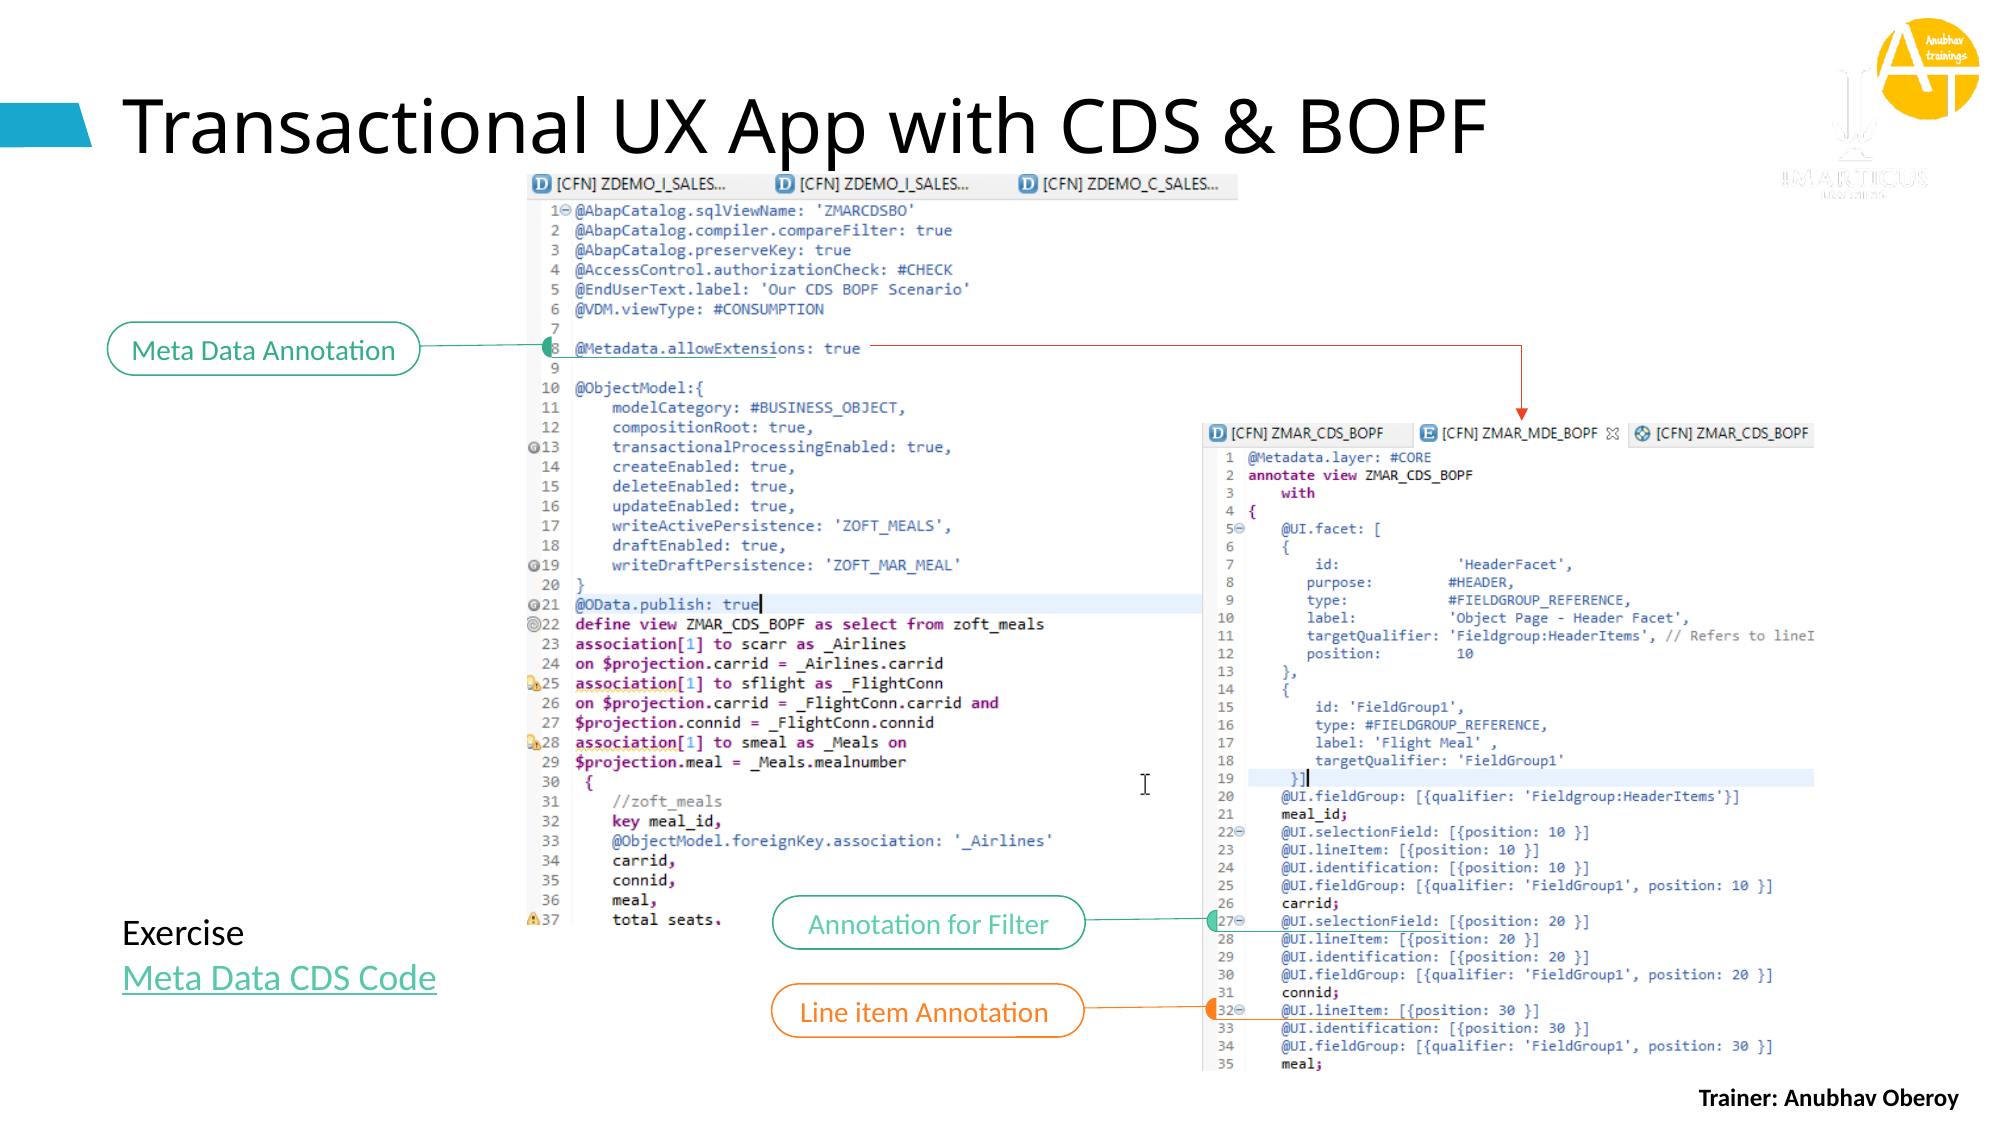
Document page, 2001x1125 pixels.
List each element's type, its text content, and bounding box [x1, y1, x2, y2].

text_box Exercise Meta Data CDS Code [107, 900, 499, 1006]
picture [527, 174, 1814, 1071]
text_box Meta Data Annotation [107, 322, 420, 376]
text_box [541, 336, 777, 358]
text_box Line item Annotation [771, 983, 1085, 1038]
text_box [1205, 998, 1441, 1020]
text_box Trainer: Anubhav Oberoy [1660, 1074, 1998, 1125]
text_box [869, 345, 1522, 421]
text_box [1207, 910, 1442, 932]
text_box [0, 101, 94, 149]
text_box Transactional UX App with CDS & BOPF [107, 81, 1781, 187]
text_box Annotation for Filter [772, 925, 1086, 950]
picture [1781, 11, 1985, 199]
